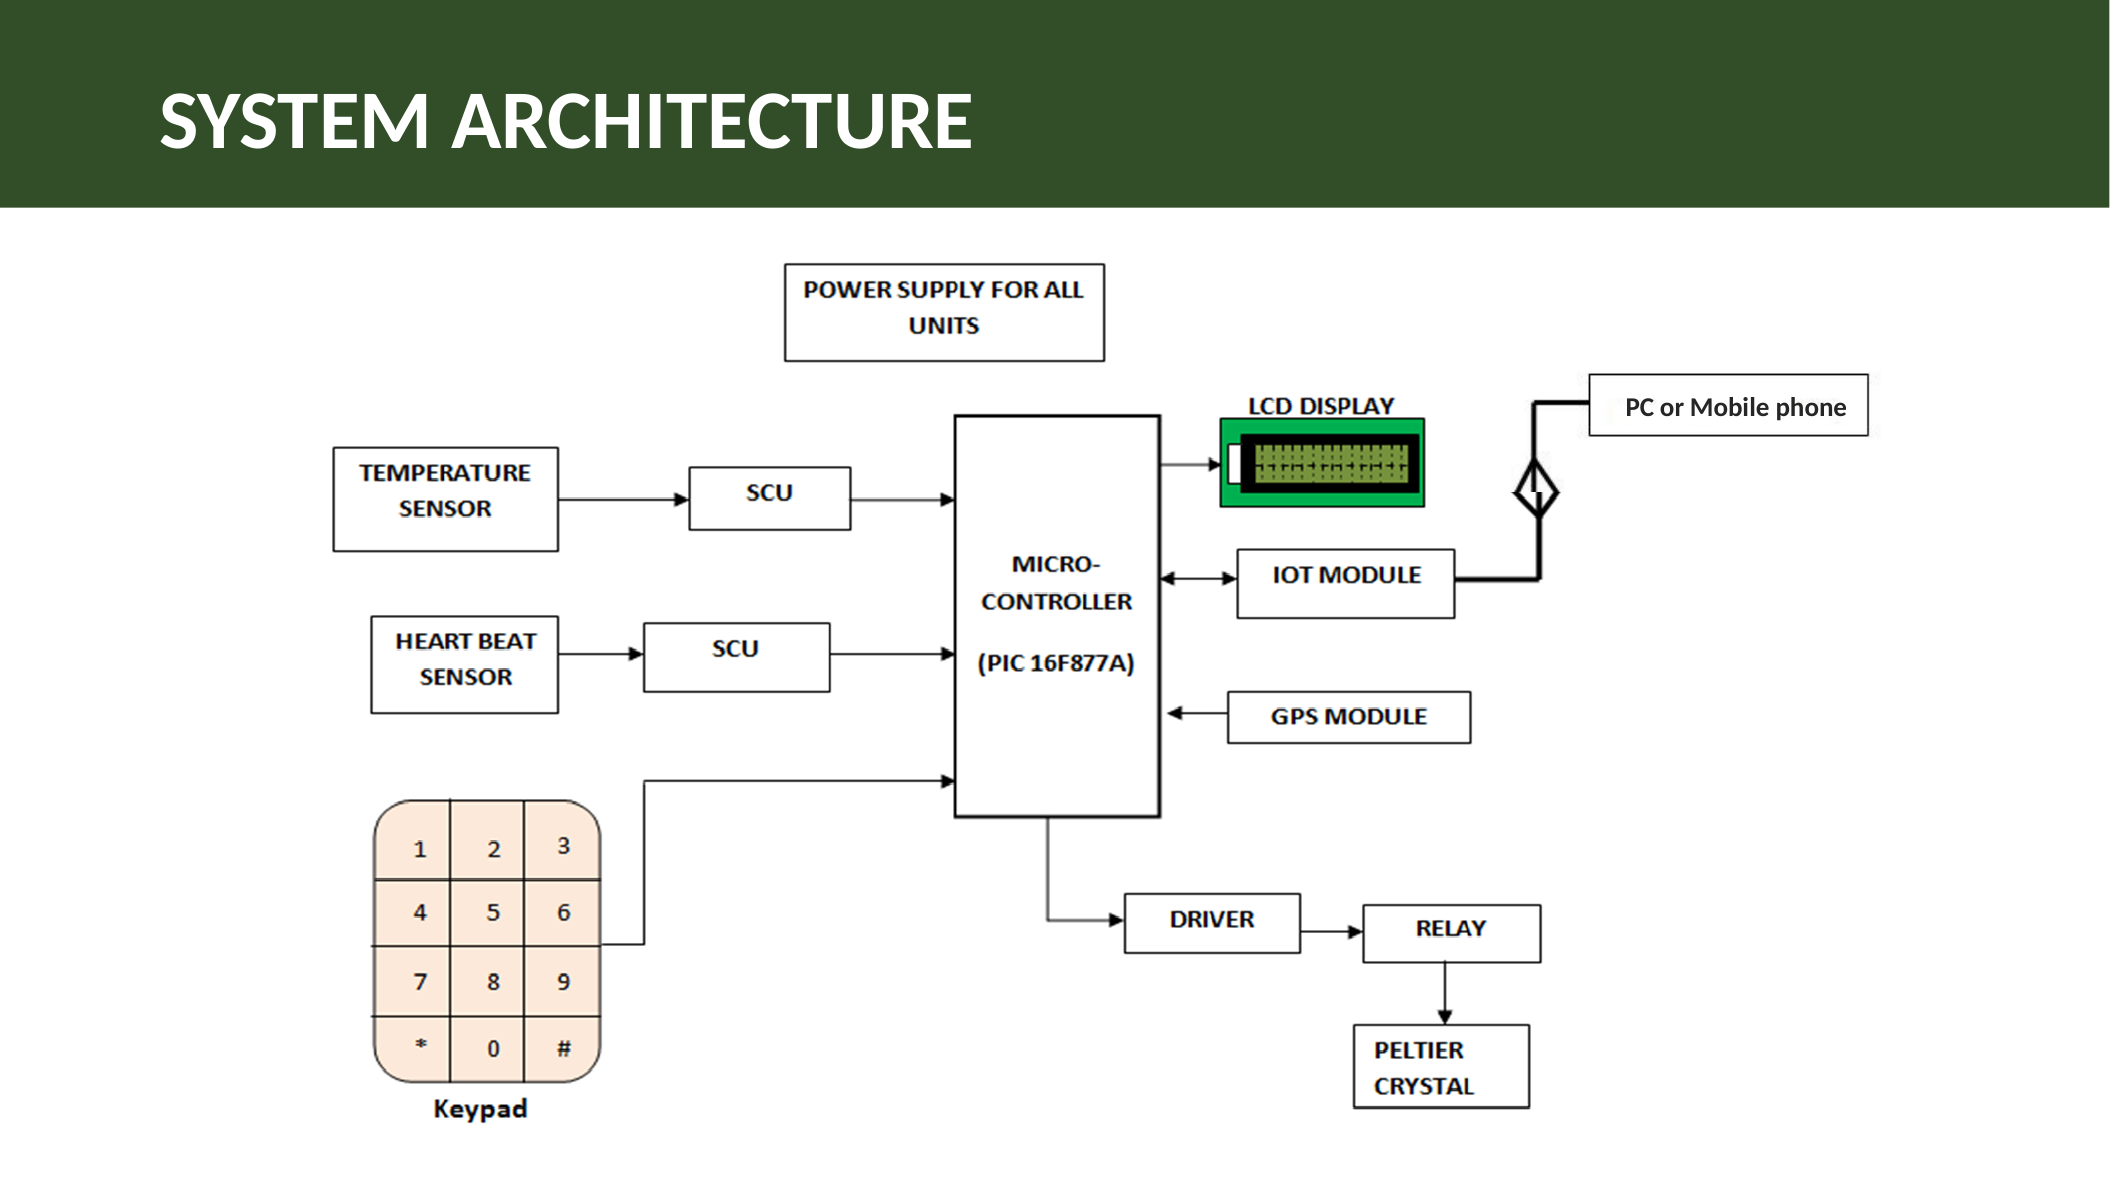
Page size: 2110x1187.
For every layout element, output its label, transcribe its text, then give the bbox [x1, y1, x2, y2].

list SYSTEM ARCHITECTURE [0, 58, 1569, 185]
text_box [0, 0, 2110, 209]
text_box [317, 250, 1973, 1147]
